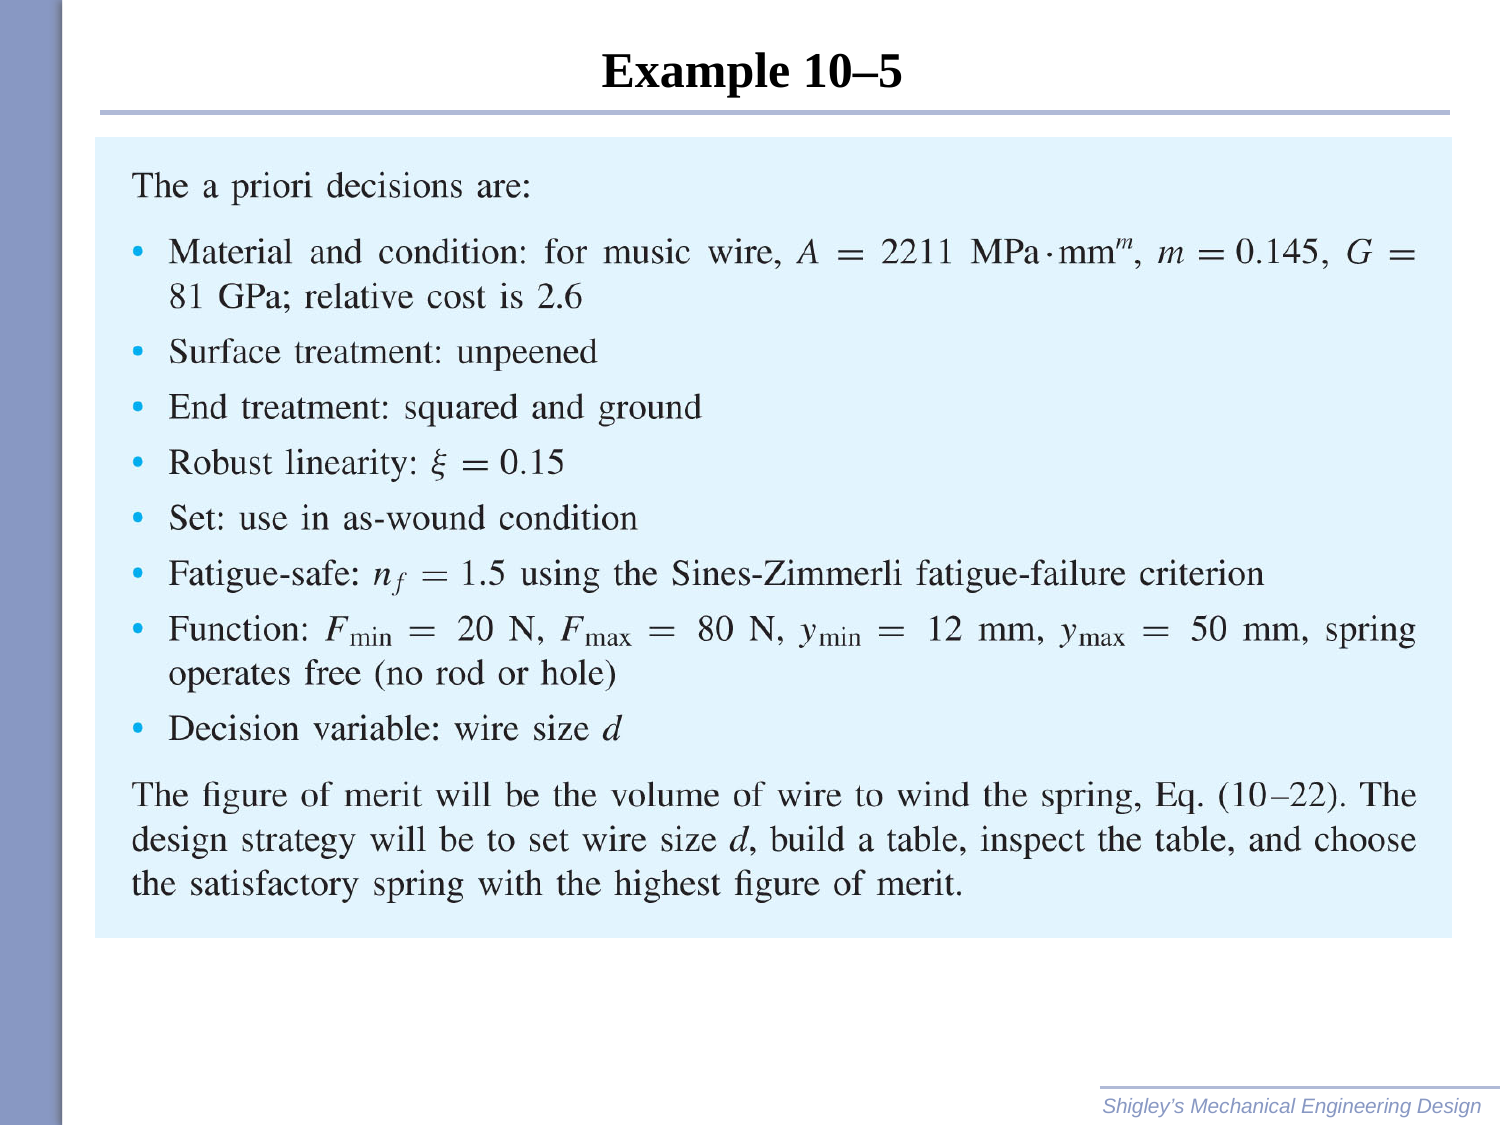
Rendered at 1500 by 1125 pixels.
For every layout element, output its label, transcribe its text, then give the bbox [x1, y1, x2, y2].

picture [95, 137, 1452, 939]
footer Shigley’s Mechanical Engineering Design [1087, 1074, 1500, 1125]
title Example 10–5 [137, 30, 1368, 106]
